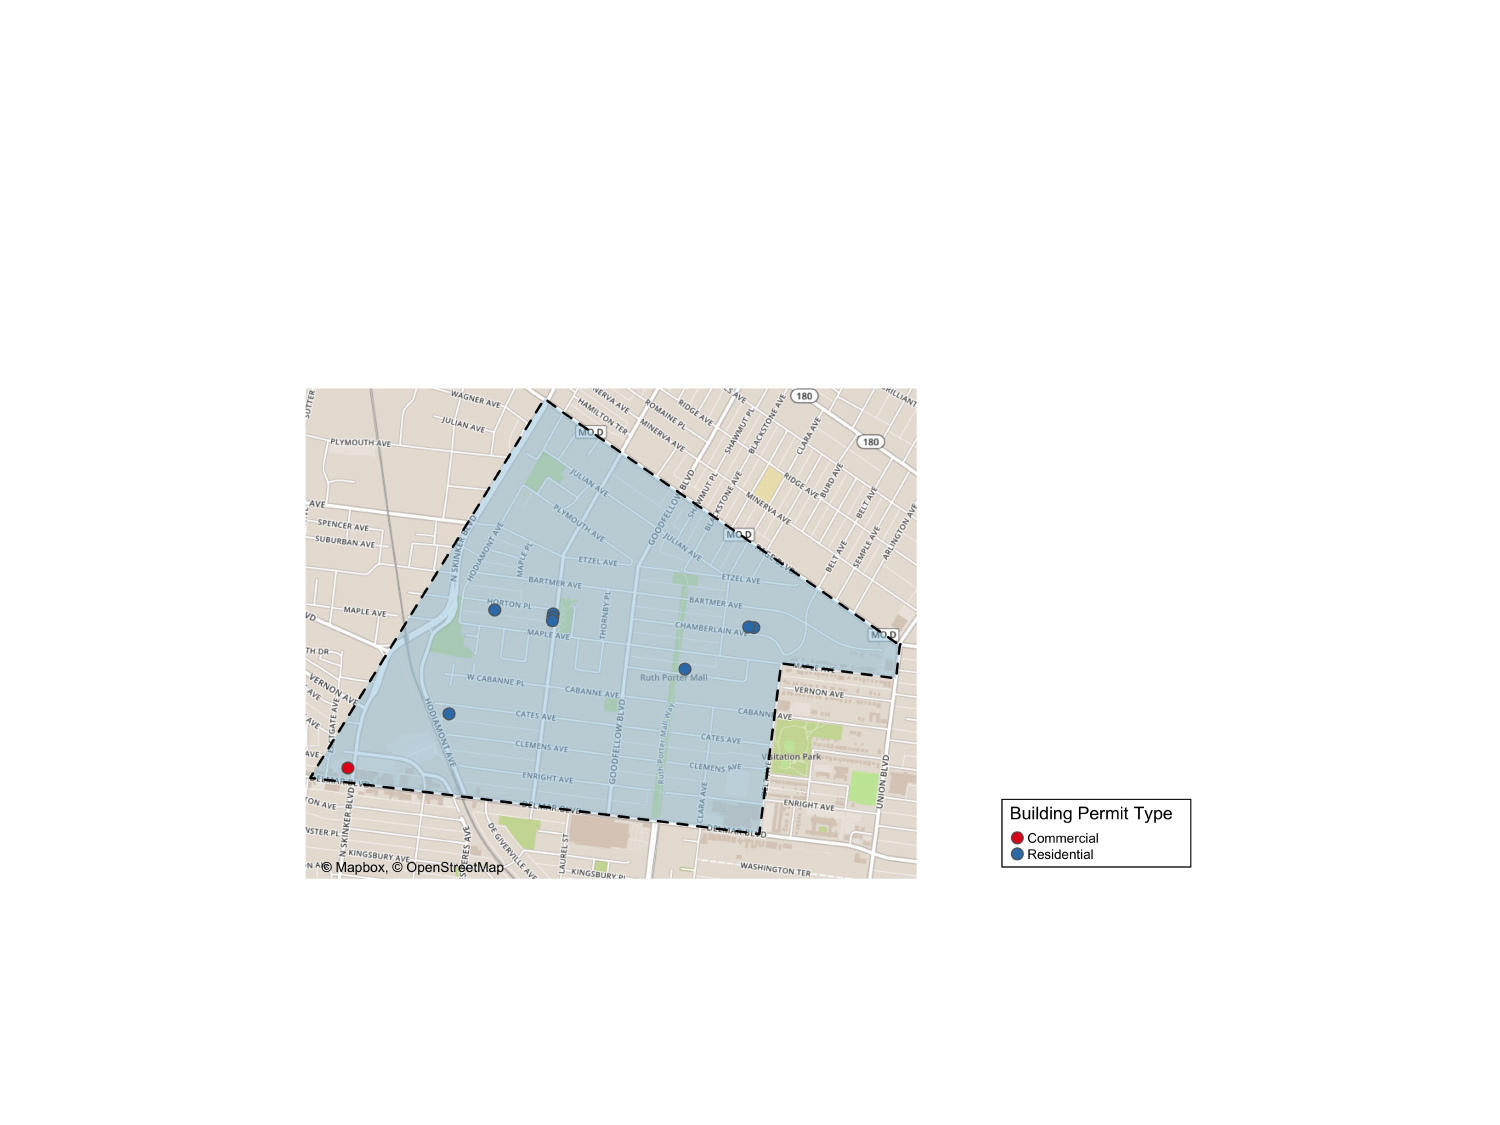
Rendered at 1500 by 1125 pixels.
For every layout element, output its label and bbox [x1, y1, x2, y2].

picture [287, 262, 1213, 1005]
